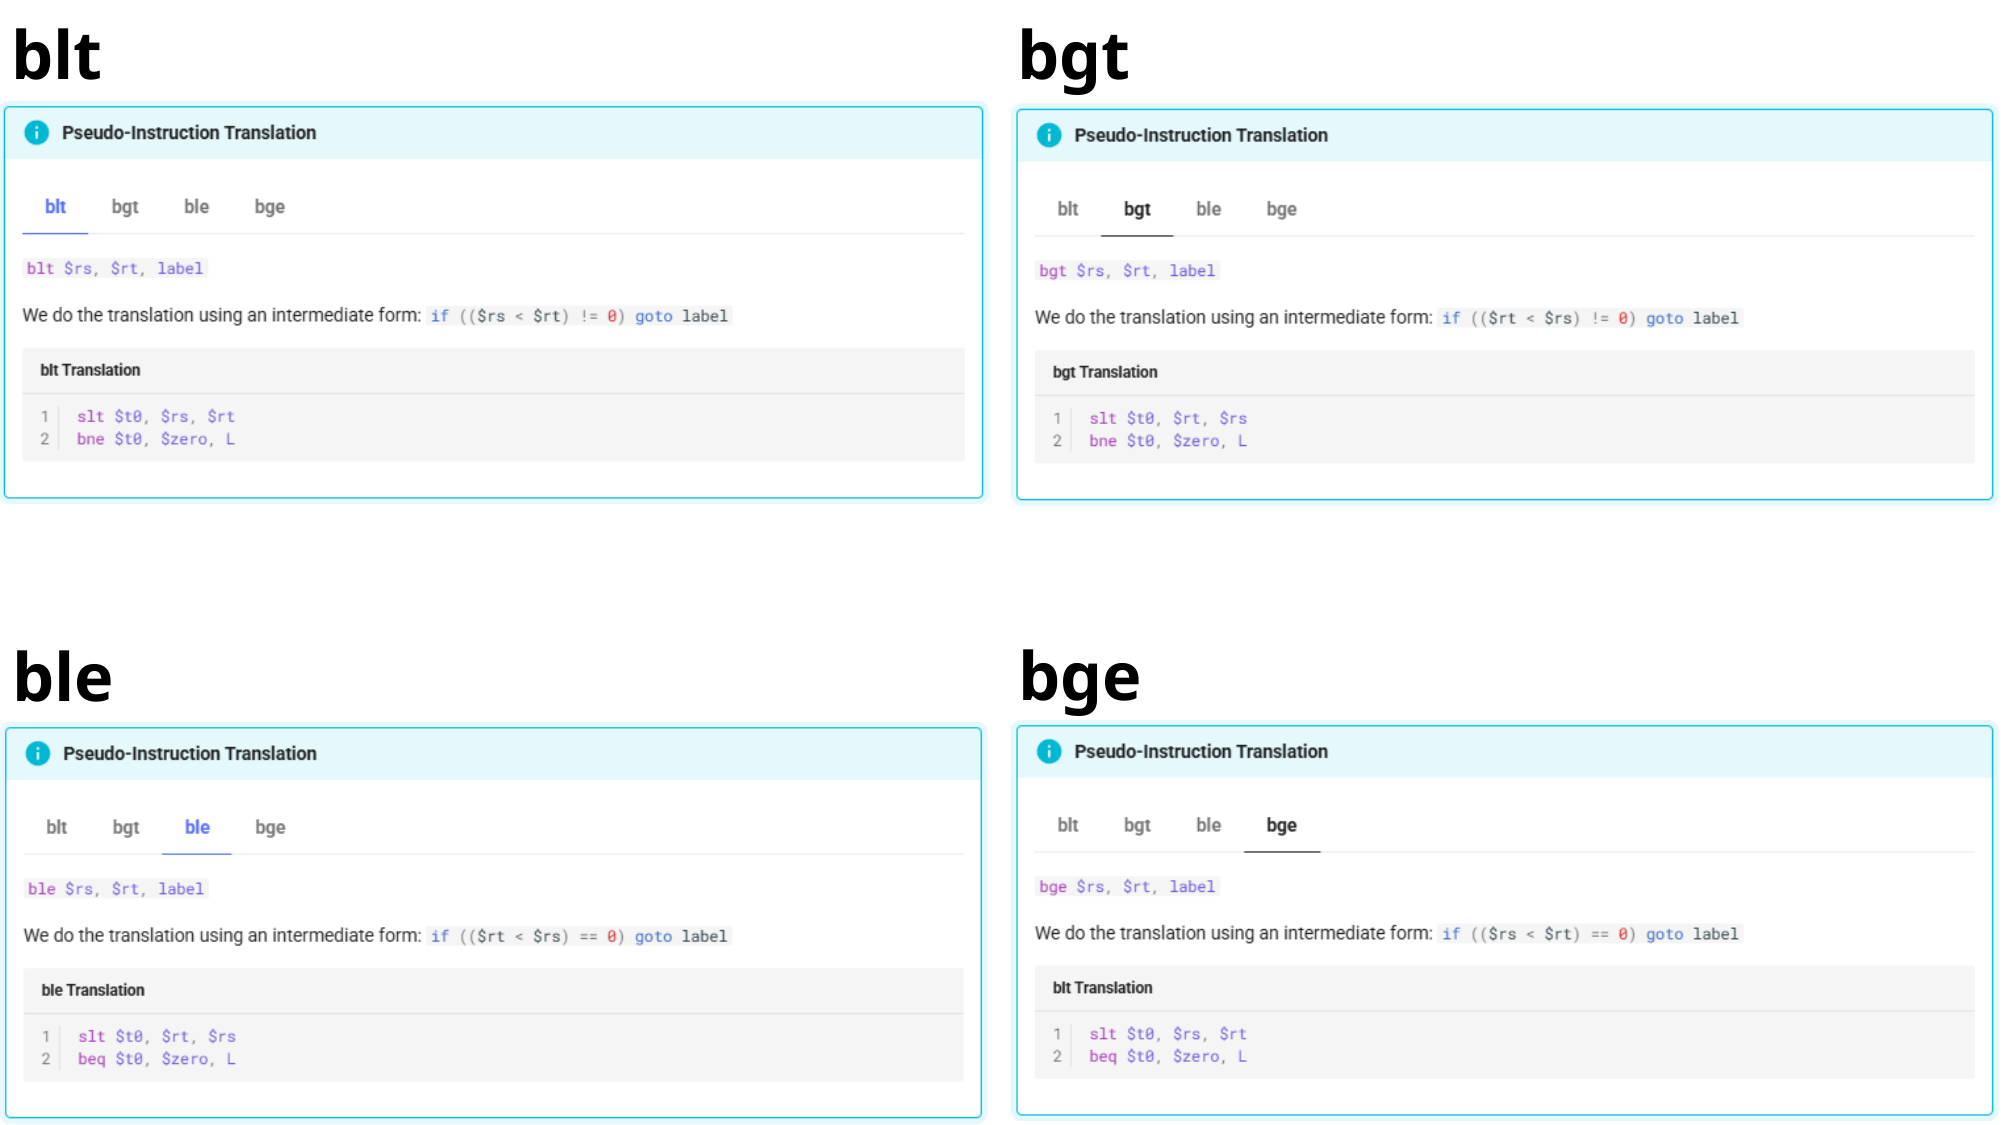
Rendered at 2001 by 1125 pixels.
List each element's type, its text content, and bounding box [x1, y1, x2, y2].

picture [1009, 719, 2000, 1122]
text_box bge [1003, 626, 1158, 722]
picture [0, 722, 990, 1125]
text_box ble [0, 626, 130, 722]
picture [1009, 101, 2000, 508]
text_box blt [0, 5, 118, 101]
picture [0, 101, 991, 505]
text_box bgt [1002, 5, 1146, 101]
